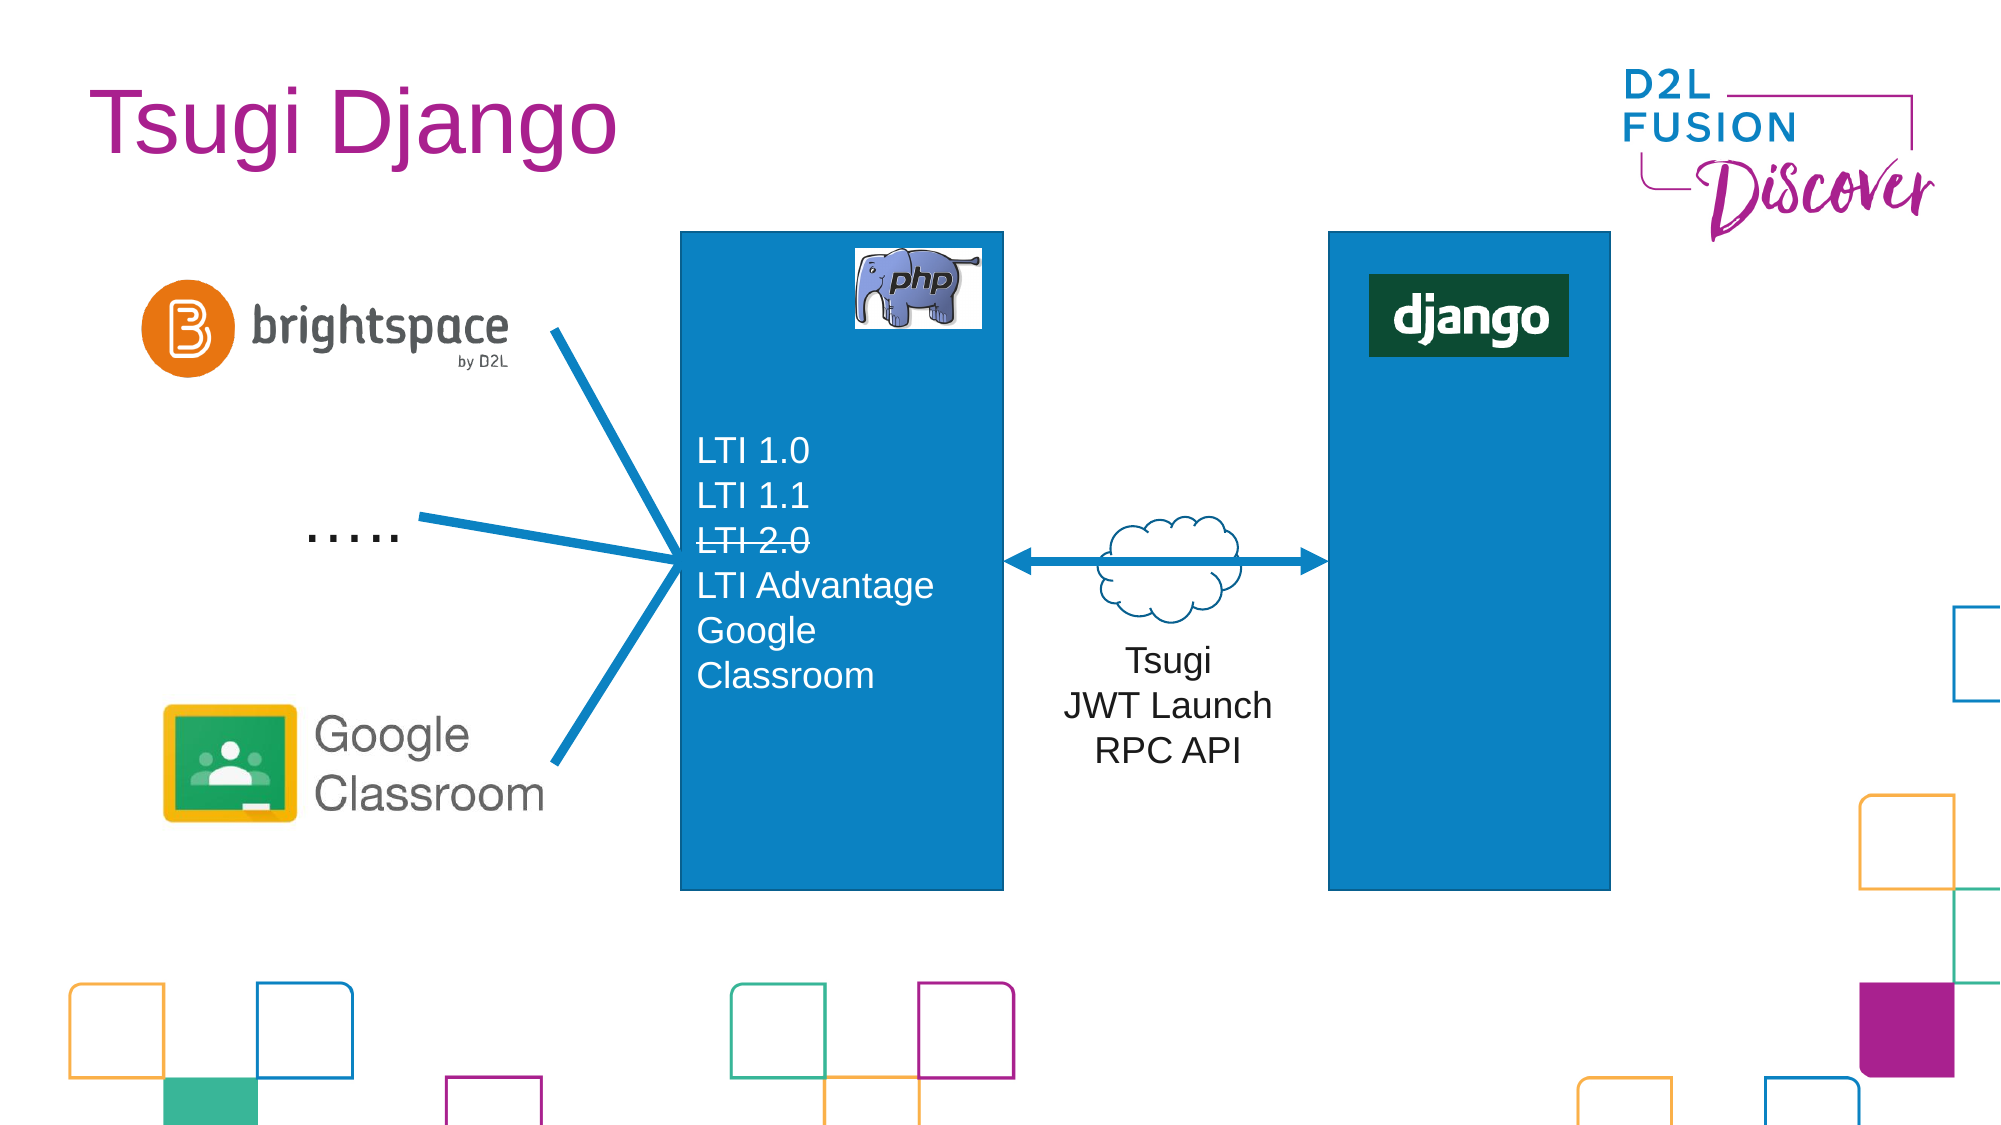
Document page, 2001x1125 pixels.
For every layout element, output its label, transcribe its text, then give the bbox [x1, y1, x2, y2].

text_box [1328, 231, 1611, 891]
picture [1956, 609, 2000, 699]
text_box [1099, 515, 1240, 557]
picture [1768, 1080, 1857, 1125]
text_box Tsugi JWT Launch RPC API [1048, 628, 1288, 779]
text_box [554, 329, 682, 562]
picture [0, 0, 2000, 1125]
text_box [1096, 566, 1243, 624]
text_box LTI 1.0 LTI 1.1 LTI 2.0 LTI Advantage Google Classroom [680, 231, 1004, 891]
title Tsugi Django [73, 59, 1585, 188]
text_box ….. [285, 468, 420, 564]
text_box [416, 515, 554, 562]
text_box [554, 562, 682, 765]
